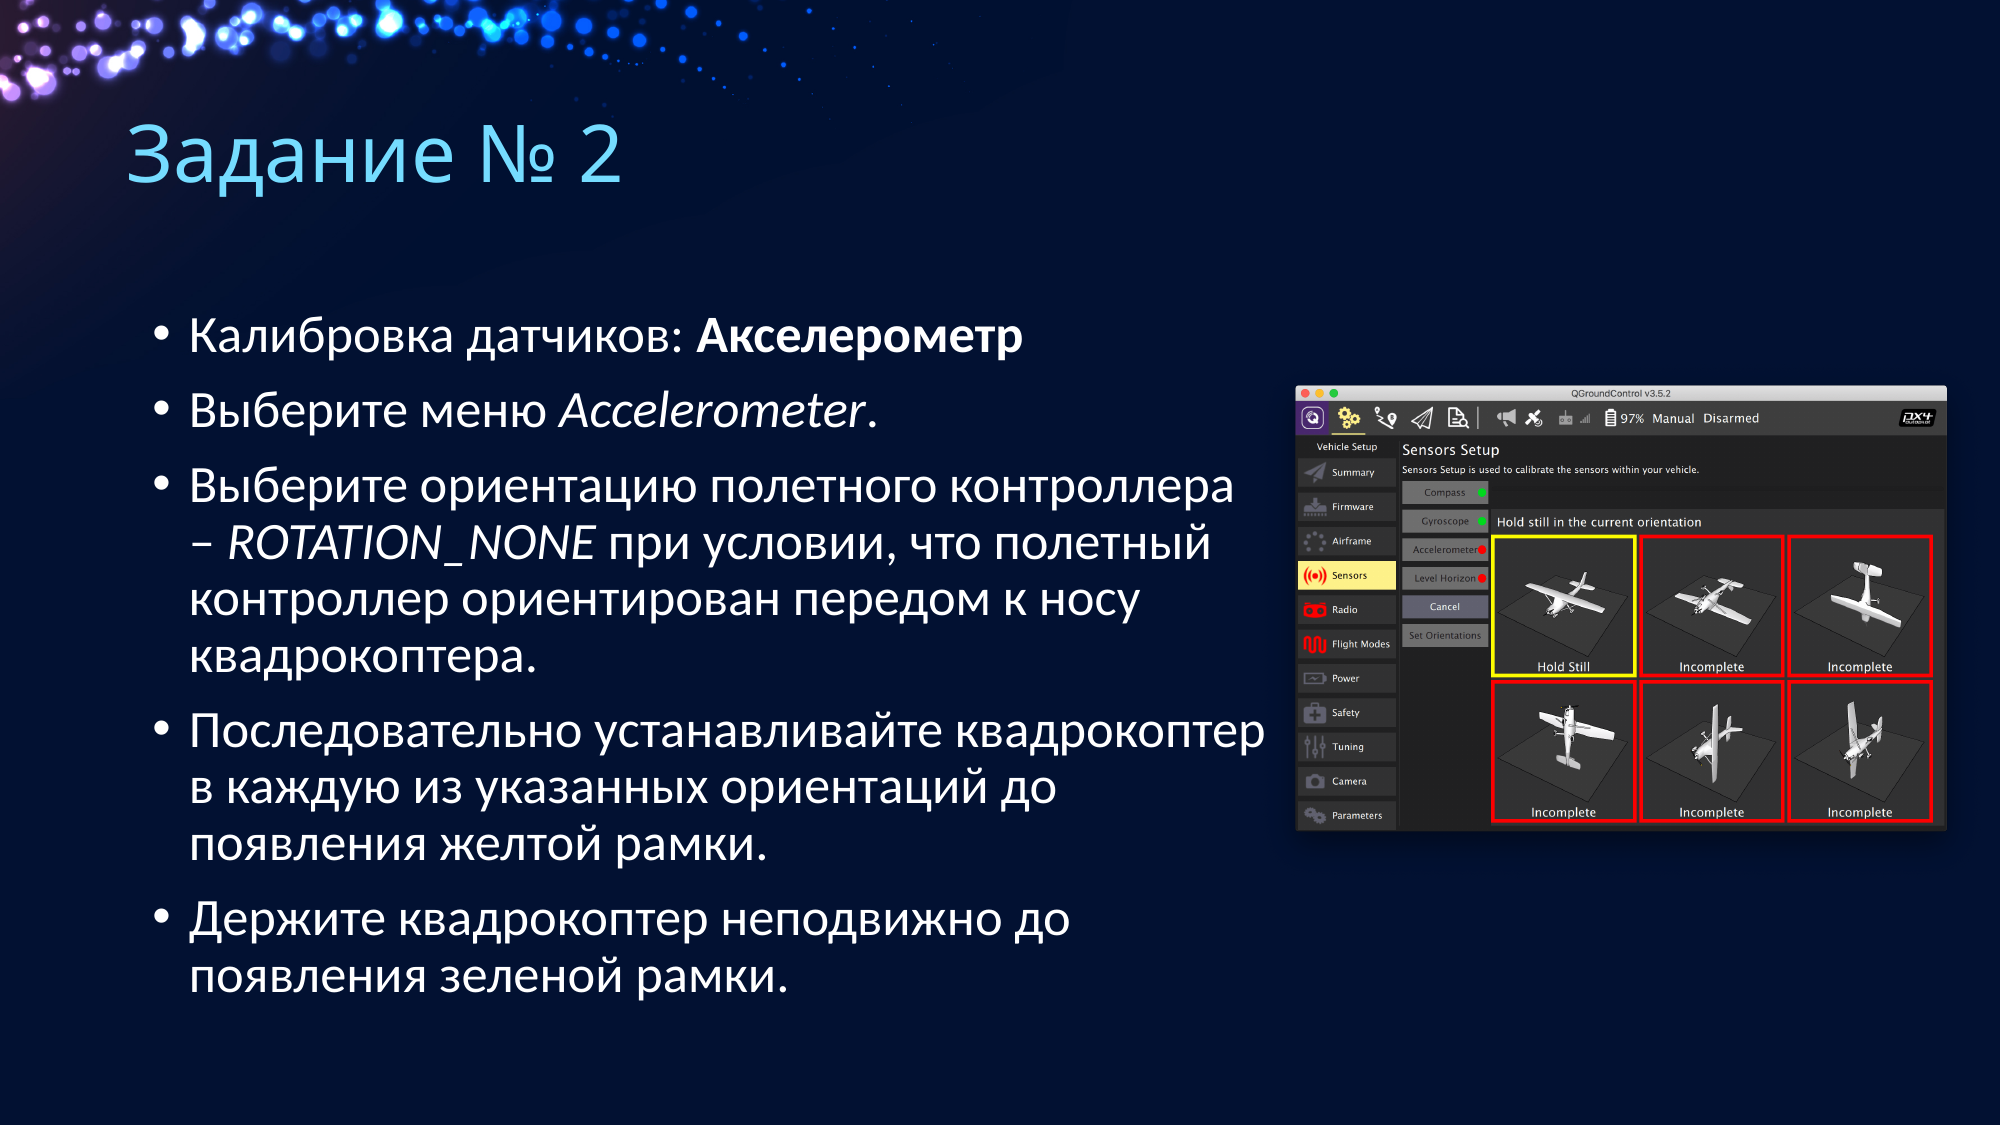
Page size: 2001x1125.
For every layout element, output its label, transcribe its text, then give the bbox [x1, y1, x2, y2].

picture [0, 0, 2000, 1125]
title Задание № 2 [111, 105, 1837, 208]
list Калибровка датчиков: Акселерометр Выберите меню Accelerometer. Выберите ориентацию полетного контроллера – ROTATION_NONE при условии, что полетный контроллер ориентирован передом к носу квадрокоптера. Последовательно устанавливайте квадрокоптер в каждую из указанных ориентаций до появления желтой рамки. Держите квадрокоптер неподвижно до появления зеленой рамки. [137, 299, 1311, 1014]
